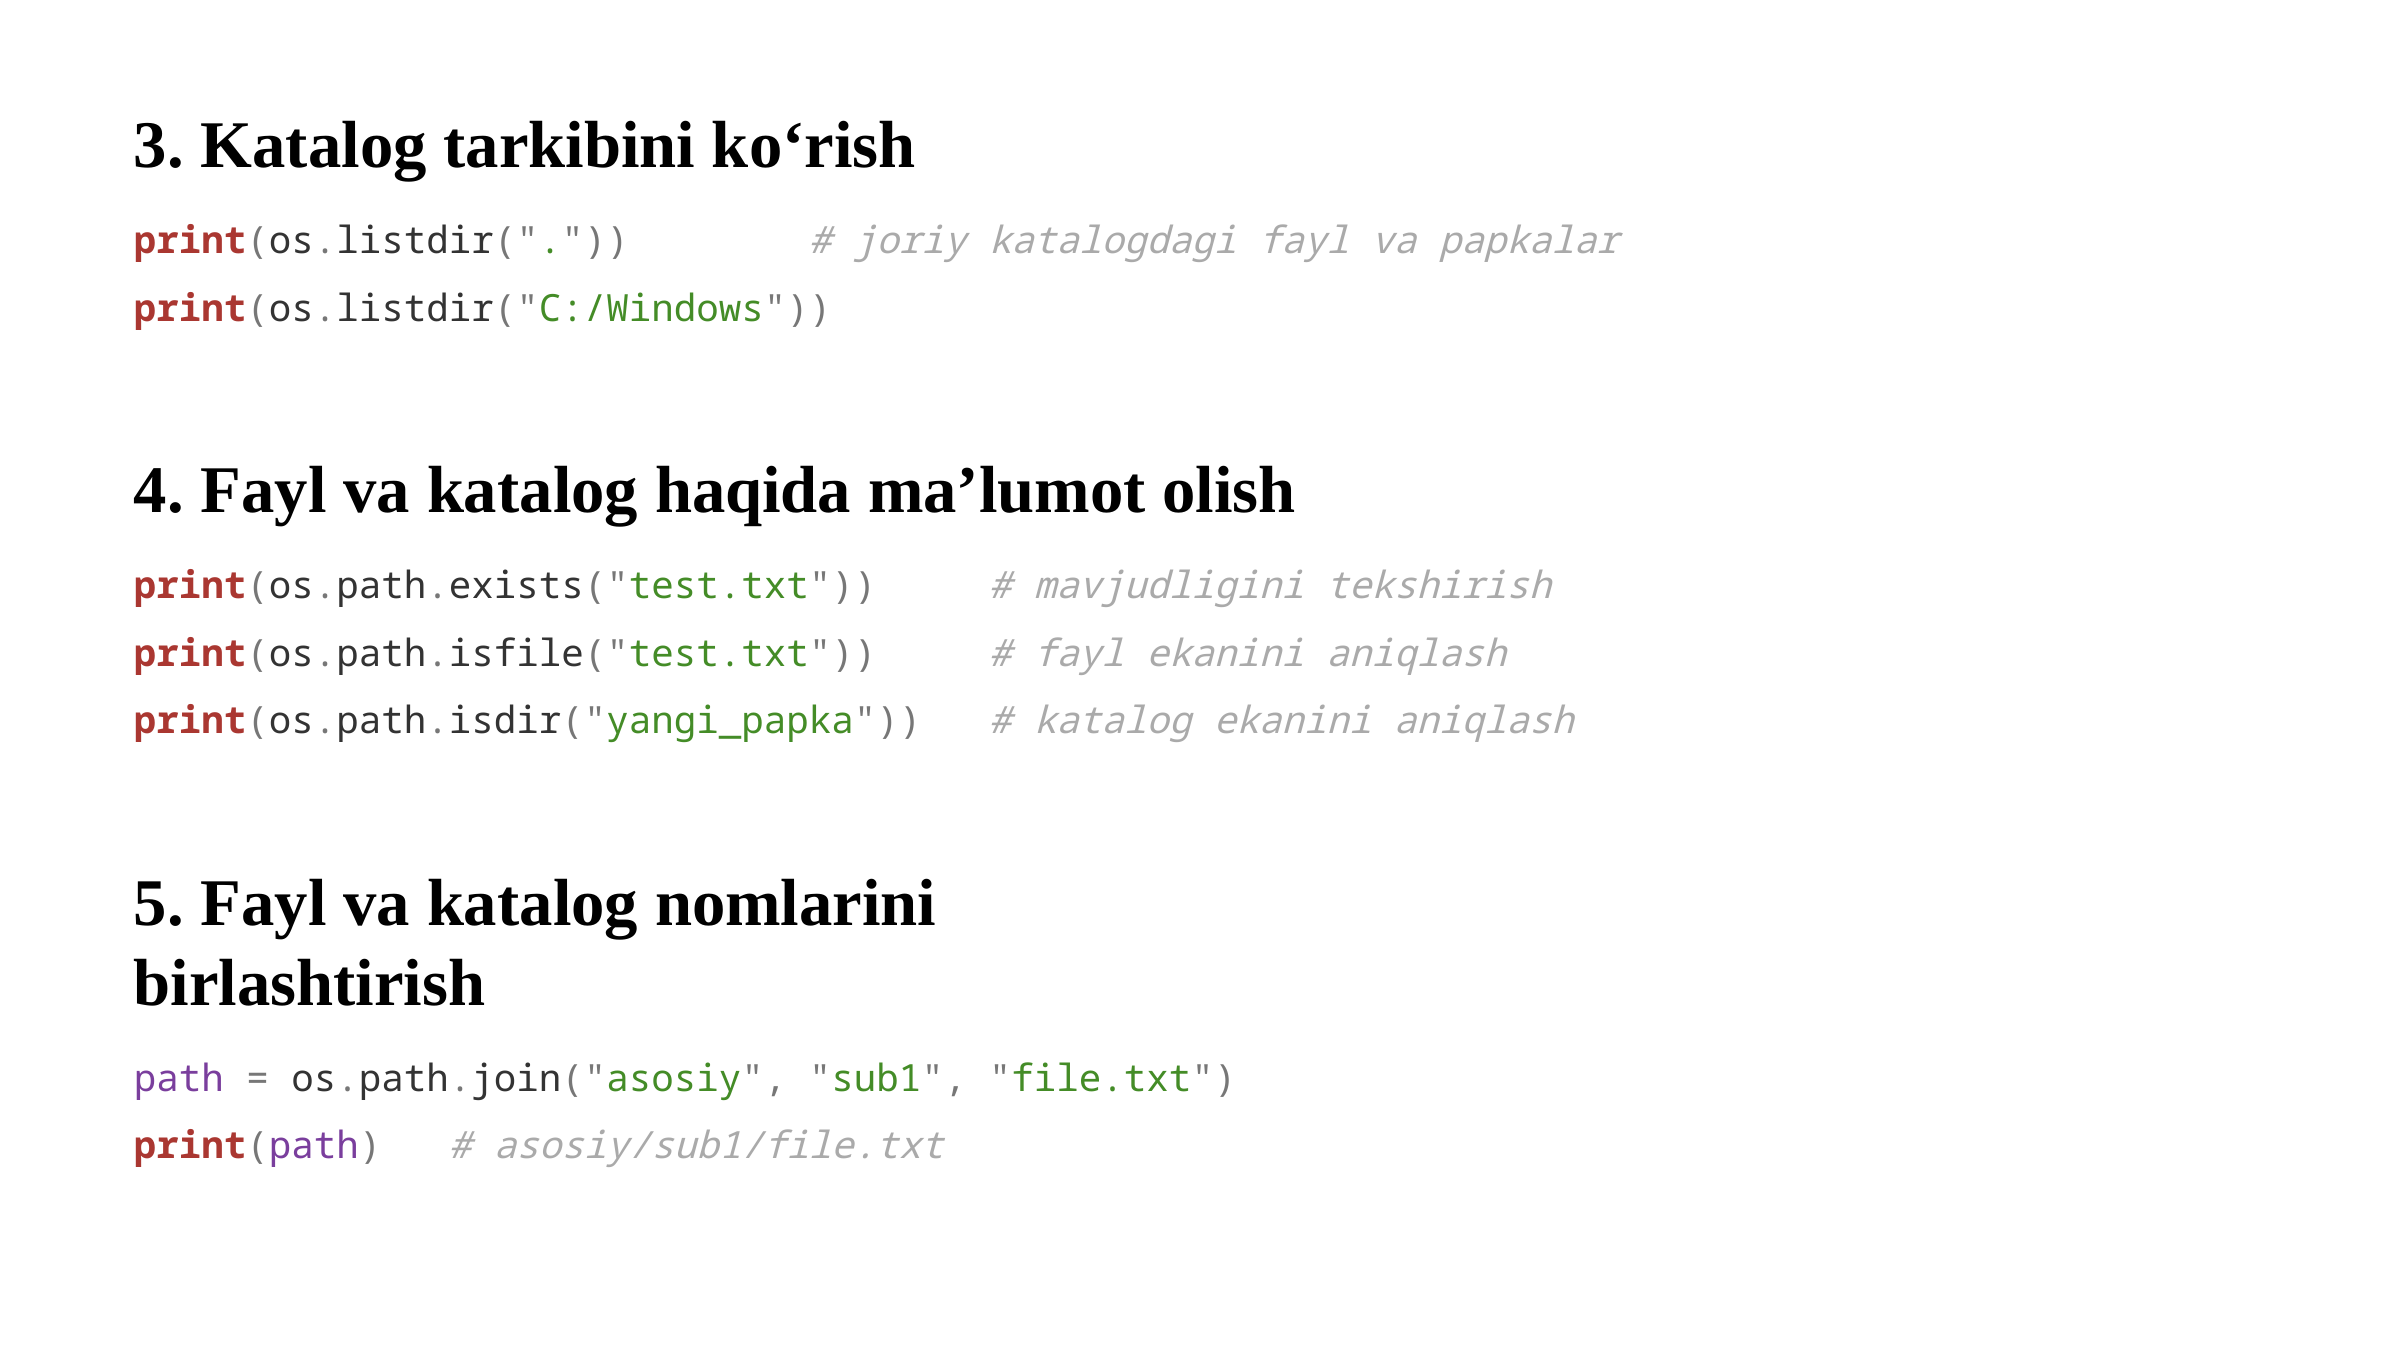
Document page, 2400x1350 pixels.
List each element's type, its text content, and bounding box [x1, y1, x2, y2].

text_box 4. Fayl va katalog haqida ma’lumot olish print(os.path.exists("test.txt")) # mavjudligini tekshirish print(os.path.isfile("test.txt")) # fayl ekanini aniqlash print(os.path.isdir("yangi_papka")) # katalog ekanini aniqlash [119, 438, 2281, 749]
text_box 5. Fayl va katalog nomlarini birlashtirish path = os.path.join("asosiy", "sub1", "file.txt") print(path) # asosiy/sub1/file.txt [119, 851, 1319, 1174]
text_box 3. Katalog tarkibini ko‘rish print(os.listdir(".")) # joriy katalogdagi fayl va papkalar print(os.listdir("C:/Windows")) [119, 93, 2281, 337]
